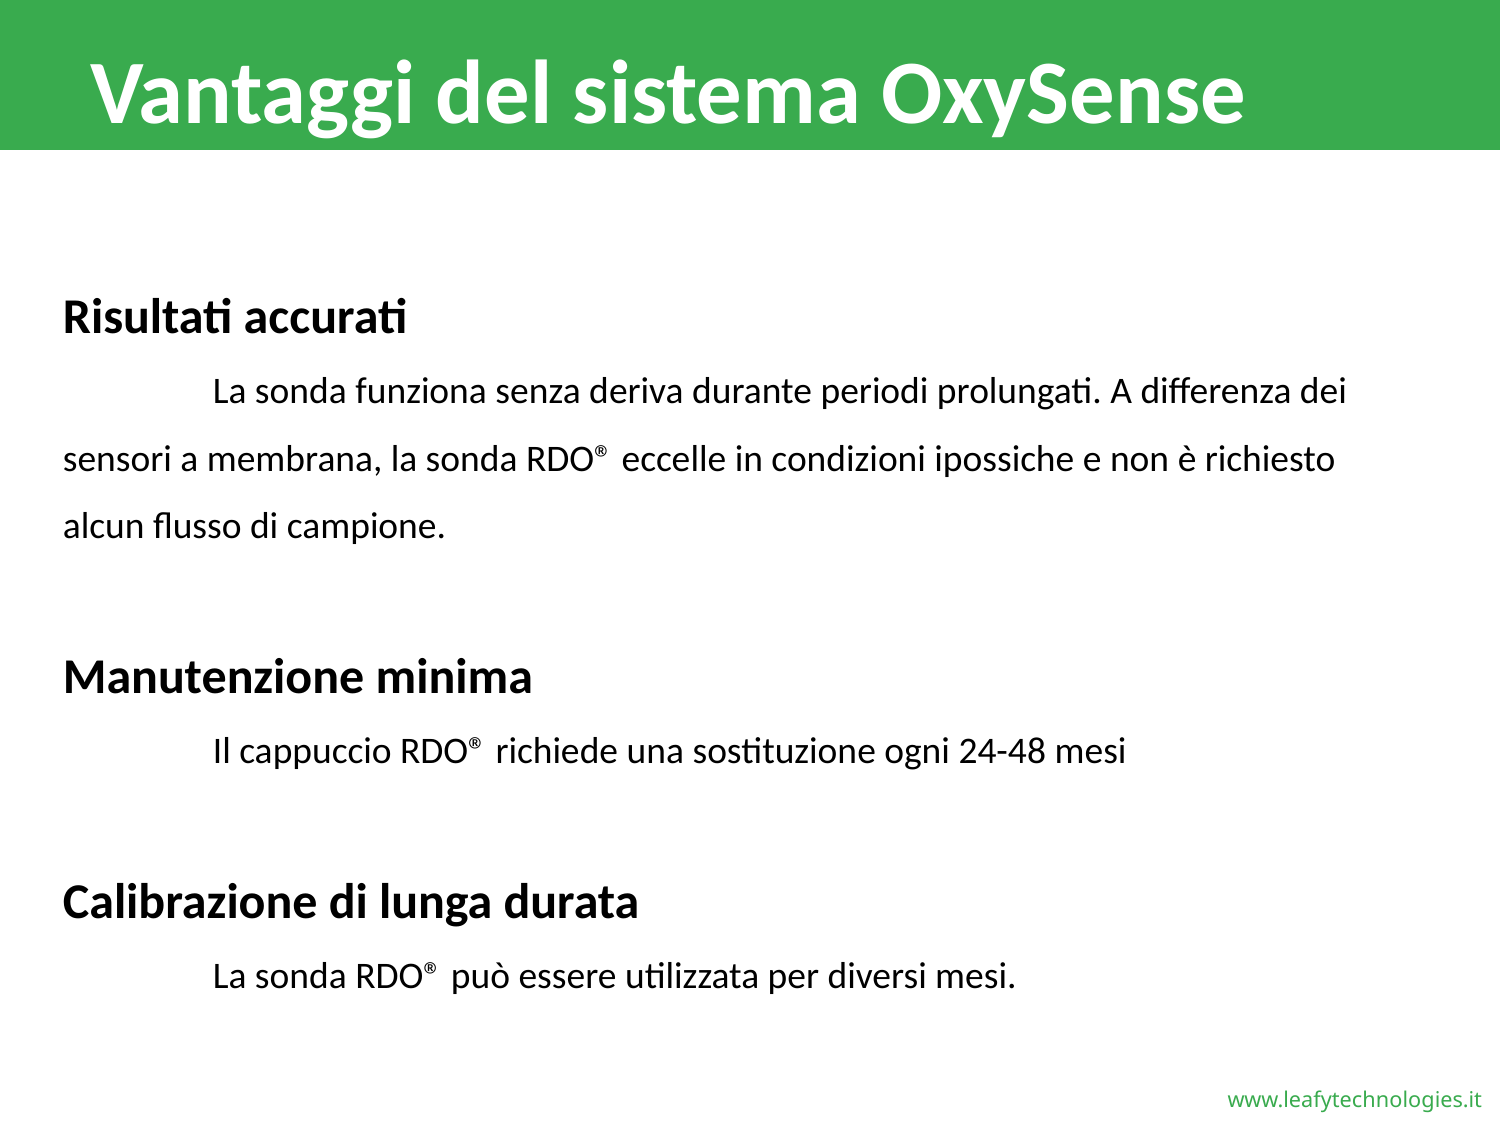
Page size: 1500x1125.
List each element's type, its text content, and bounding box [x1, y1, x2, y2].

text_box Risultati accurati La sonda funziona senza deriva durante periodi prolungati. A differenza dei sensori a membrana, la sonda RDO® eccelle in condizioni ipossiche e non è richiesto alcun flusso di campione. Manutenzione minima Il cappuccio RDO® richiede una sostituzione ogni 24-48 mesi Calibrazione di lunga durata La sonda RDO® può essere utilizzata per diversi mesi. [48, 246, 1436, 1004]
title Vantaggi del sistema OxySense [75, 24, 1463, 150]
